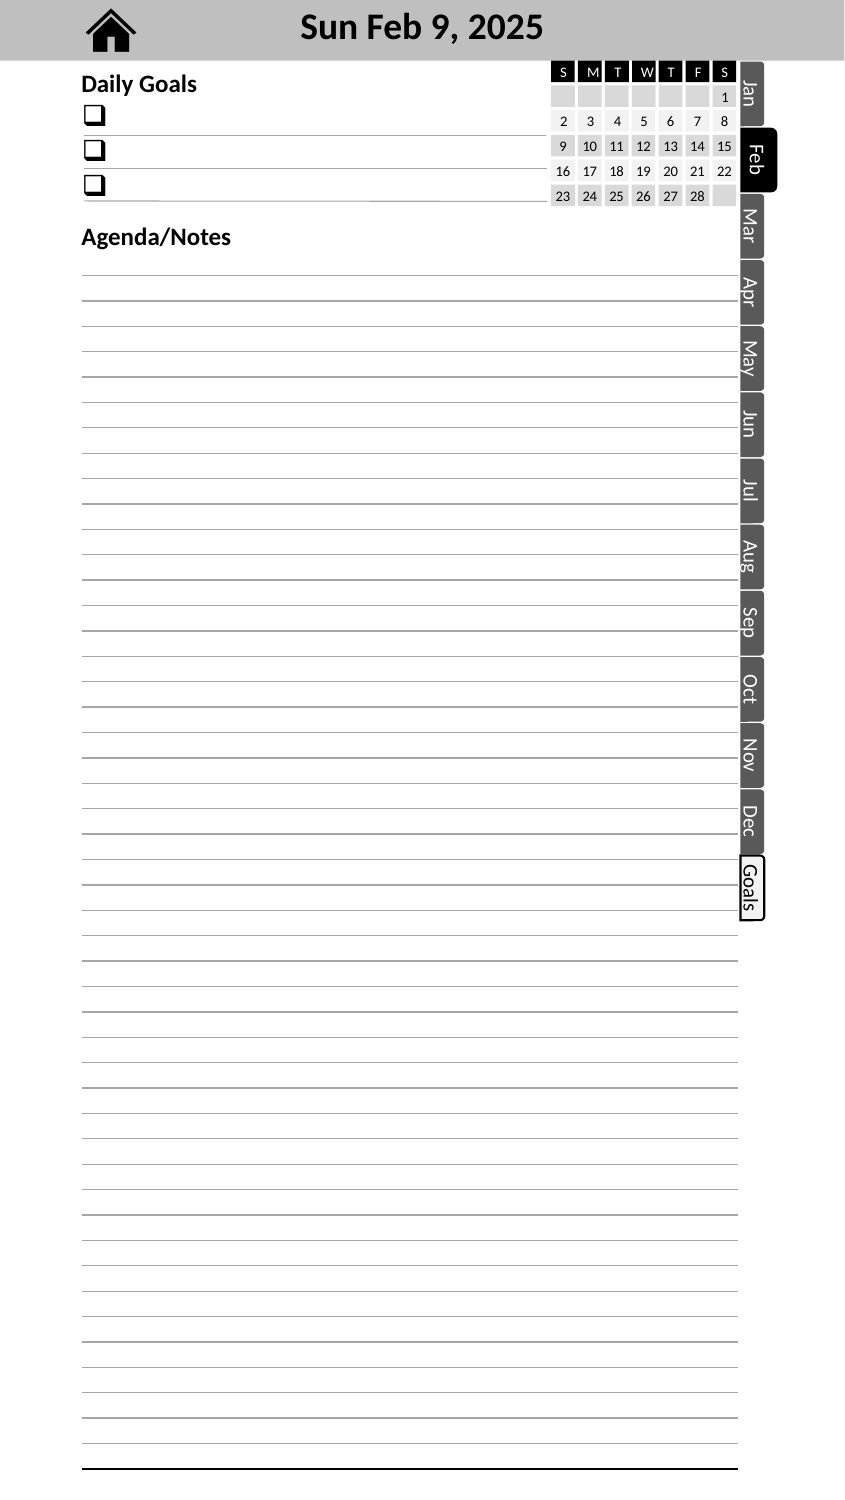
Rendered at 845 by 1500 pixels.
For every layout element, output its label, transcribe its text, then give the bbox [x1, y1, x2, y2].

picture [82, 1, 140, 59]
list Sun Feb 9, 2025 [190, 0, 655, 61]
